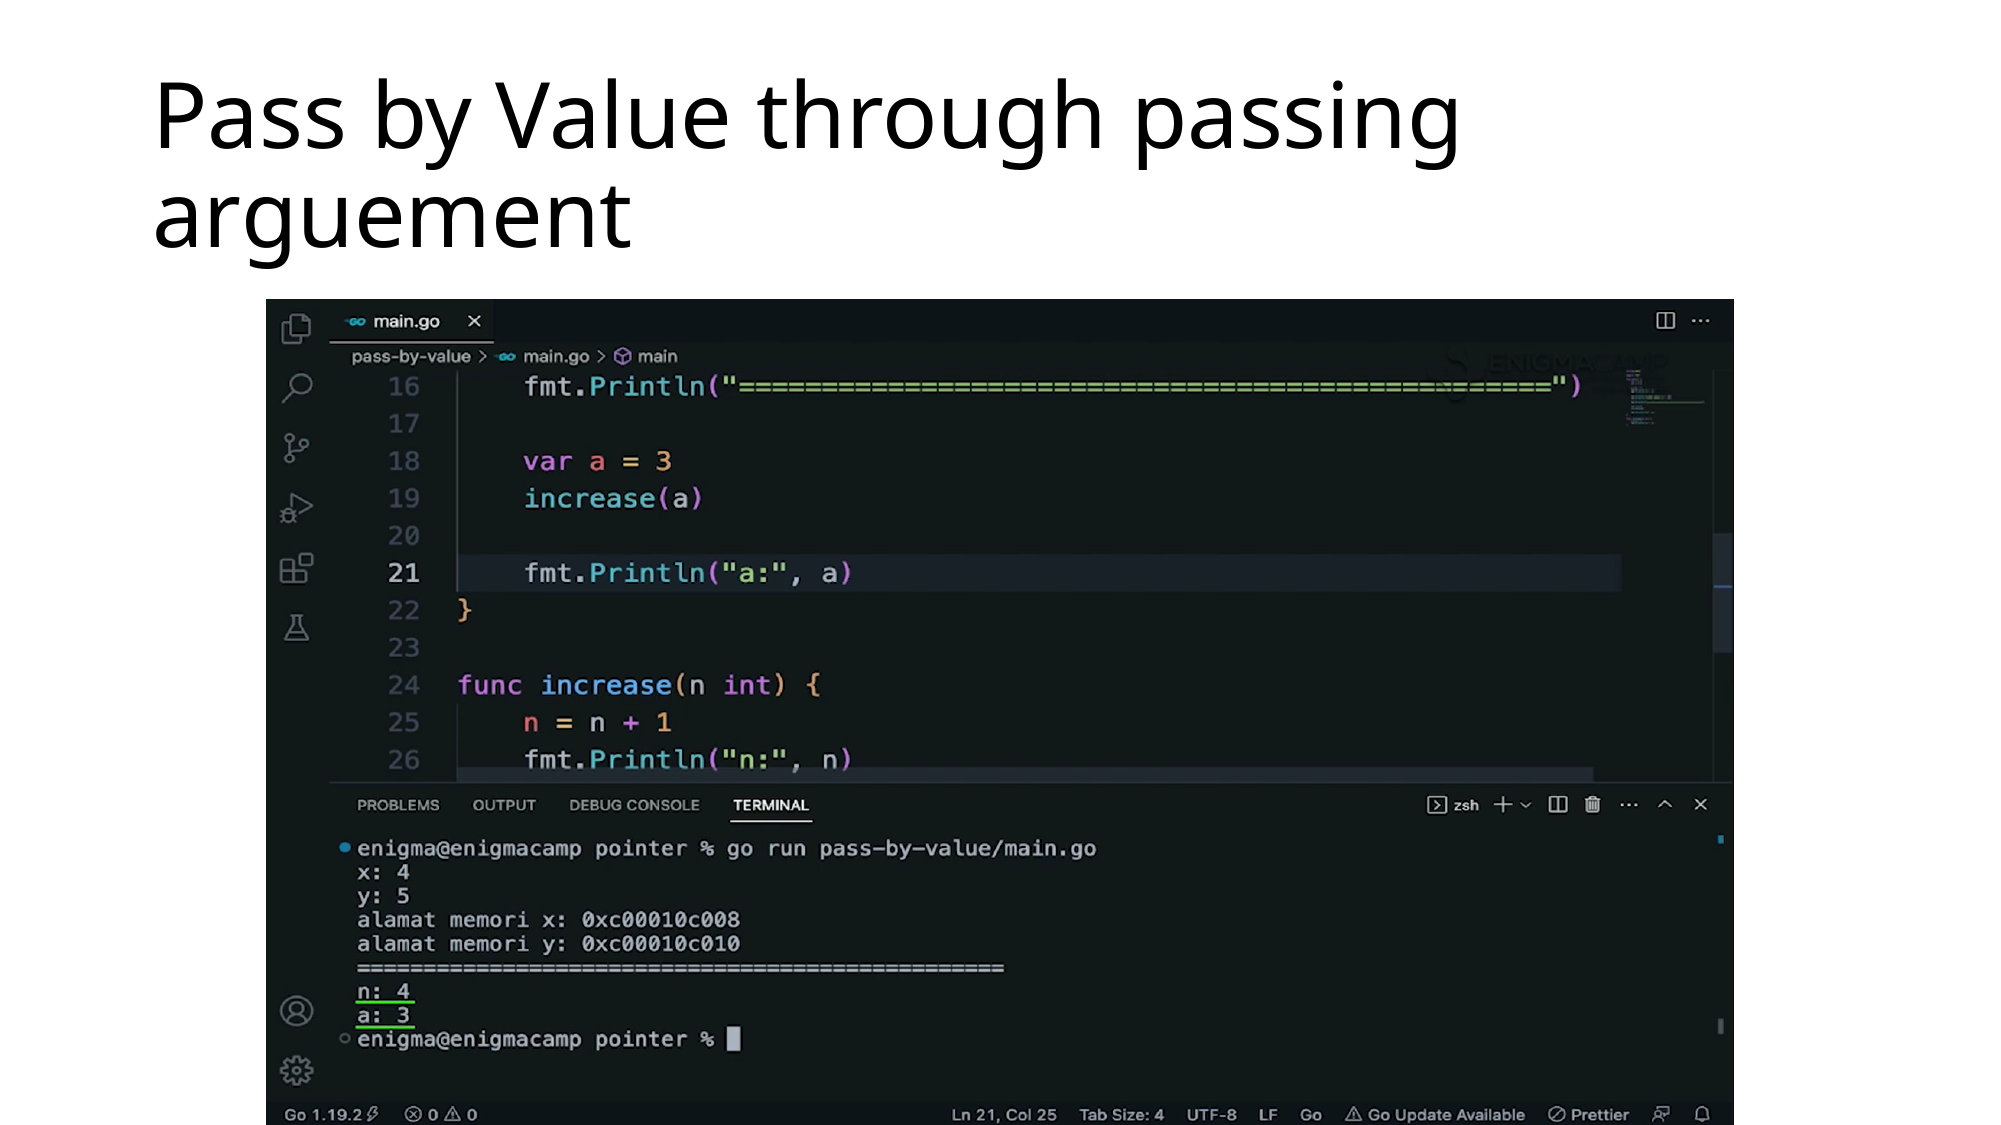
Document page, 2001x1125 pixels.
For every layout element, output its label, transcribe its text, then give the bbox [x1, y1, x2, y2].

title Pass by Value through passing arguement [137, 59, 1863, 278]
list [266, 299, 1734, 1125]
